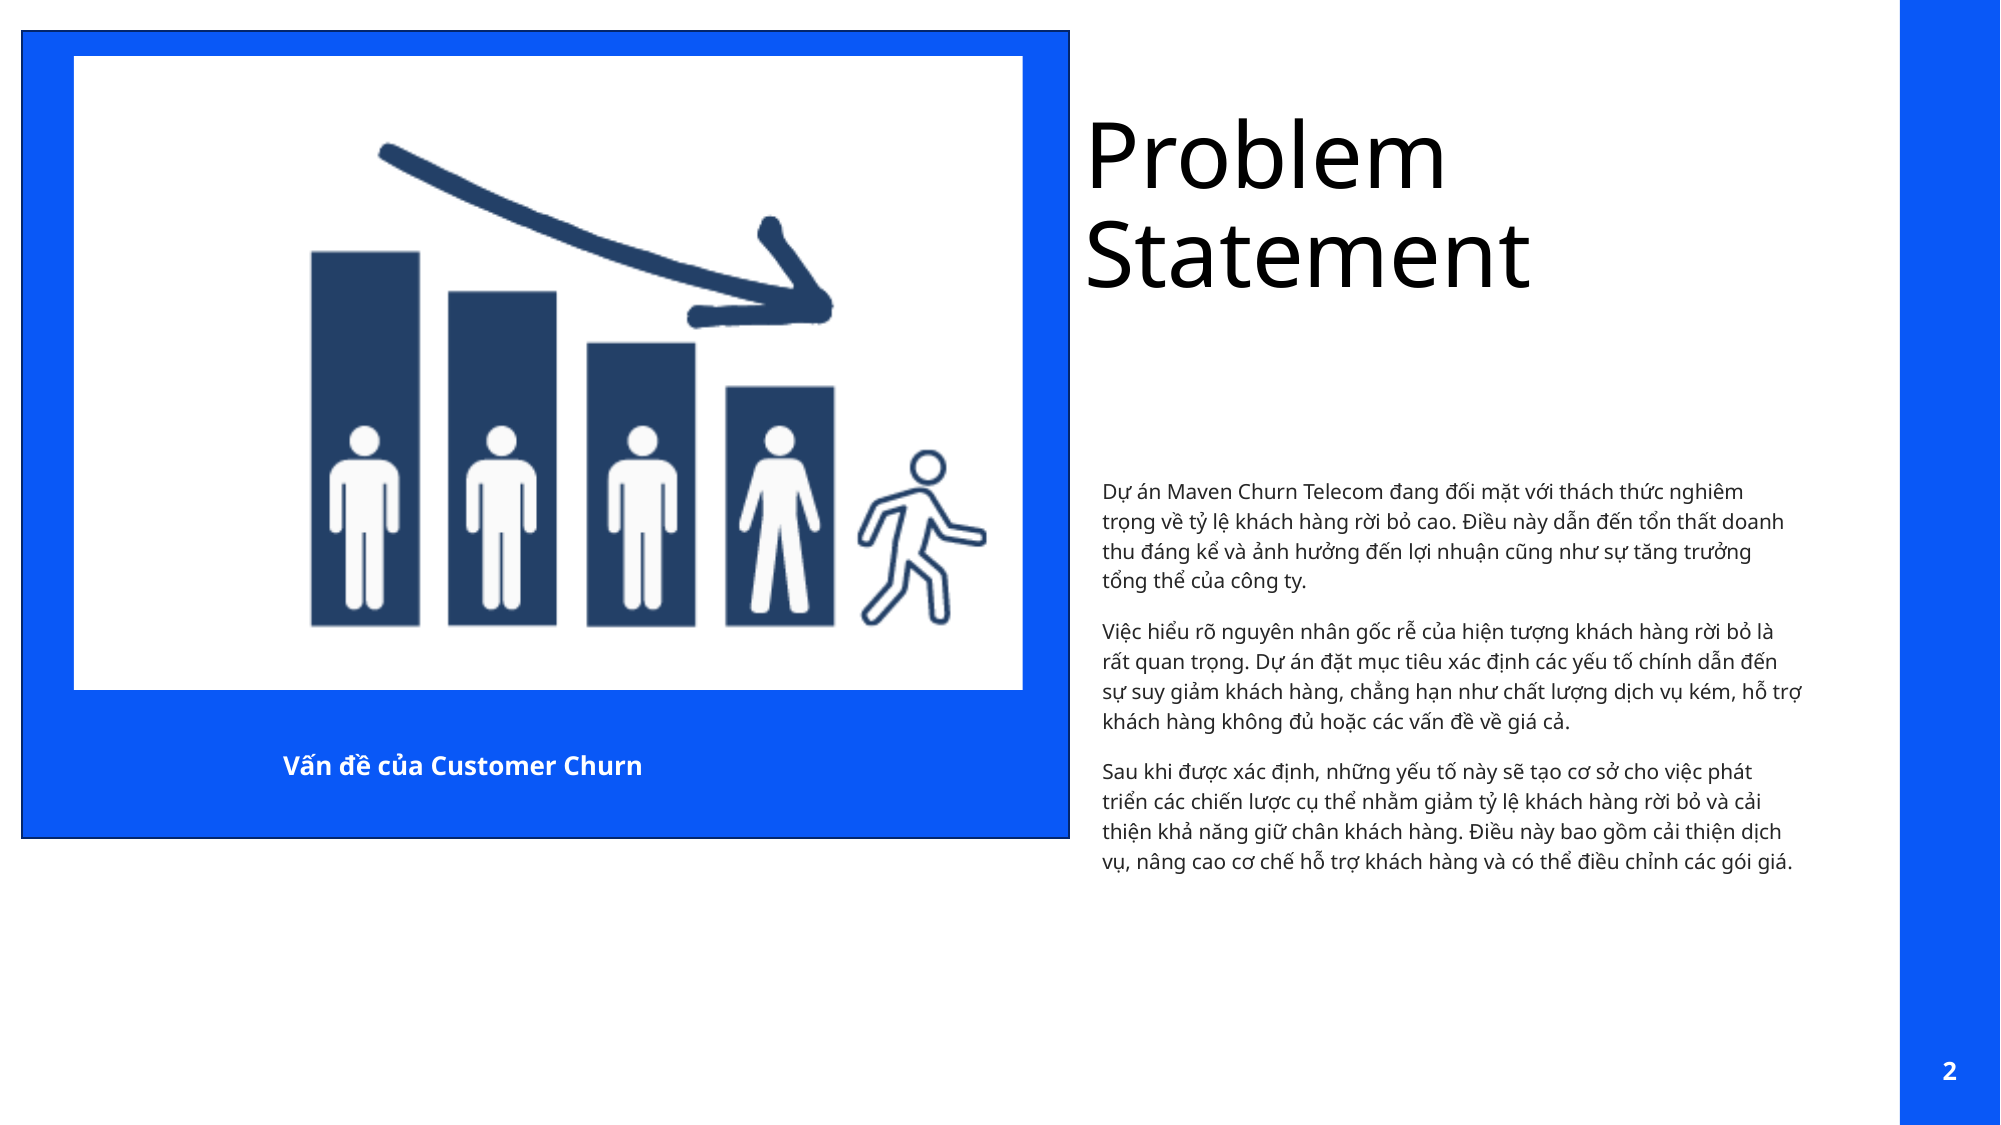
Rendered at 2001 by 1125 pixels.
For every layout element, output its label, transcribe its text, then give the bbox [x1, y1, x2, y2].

slide_number 2 [1899, 1042, 2000, 1103]
list Vấn đề của Customer Churn [268, 732, 1185, 849]
picture [73, 56, 1023, 690]
text_box [21, 30, 1070, 839]
list Dự án Maven Churn Telecom đang đối mặt với thách thức nghiêm trọng về tỷ lệ khách hàng rời bỏ cao. Điều này dẫn đến tổn thất doanh thu đáng kể và ảnh hưởng đến lợi nhuận cũng như sự tăng trưởng tổng thể của công ty. Việc hiểu rõ nguyên nhân gốc rễ của hiện tượng khách hàng rời bỏ là rất quan trọng. Dự án đặt mục tiêu xác định các yếu tố chính dẫn đến sự suy giảm khách hàng, chẳng hạn như chất lượng dịch vụ kém, hỗ trợ khách hàng không đủ hoặc các vấn đề về giá cả. Sau khi được xác định, những yếu tố này sẽ tạo cơ sở cho việc phát triển các chiến lược cụ thể nhằm giảm tỷ lệ khách hàng rời bỏ và cải thiện khả năng giữ chân khách hàng. Điều này bao gồm cải thiện dịch vụ, nâng cao cơ chế hỗ trợ khách hàng và có thể điều chỉnh các gói giá. [1087, 466, 1818, 935]
title Problem Statement [1069, 101, 1800, 425]
